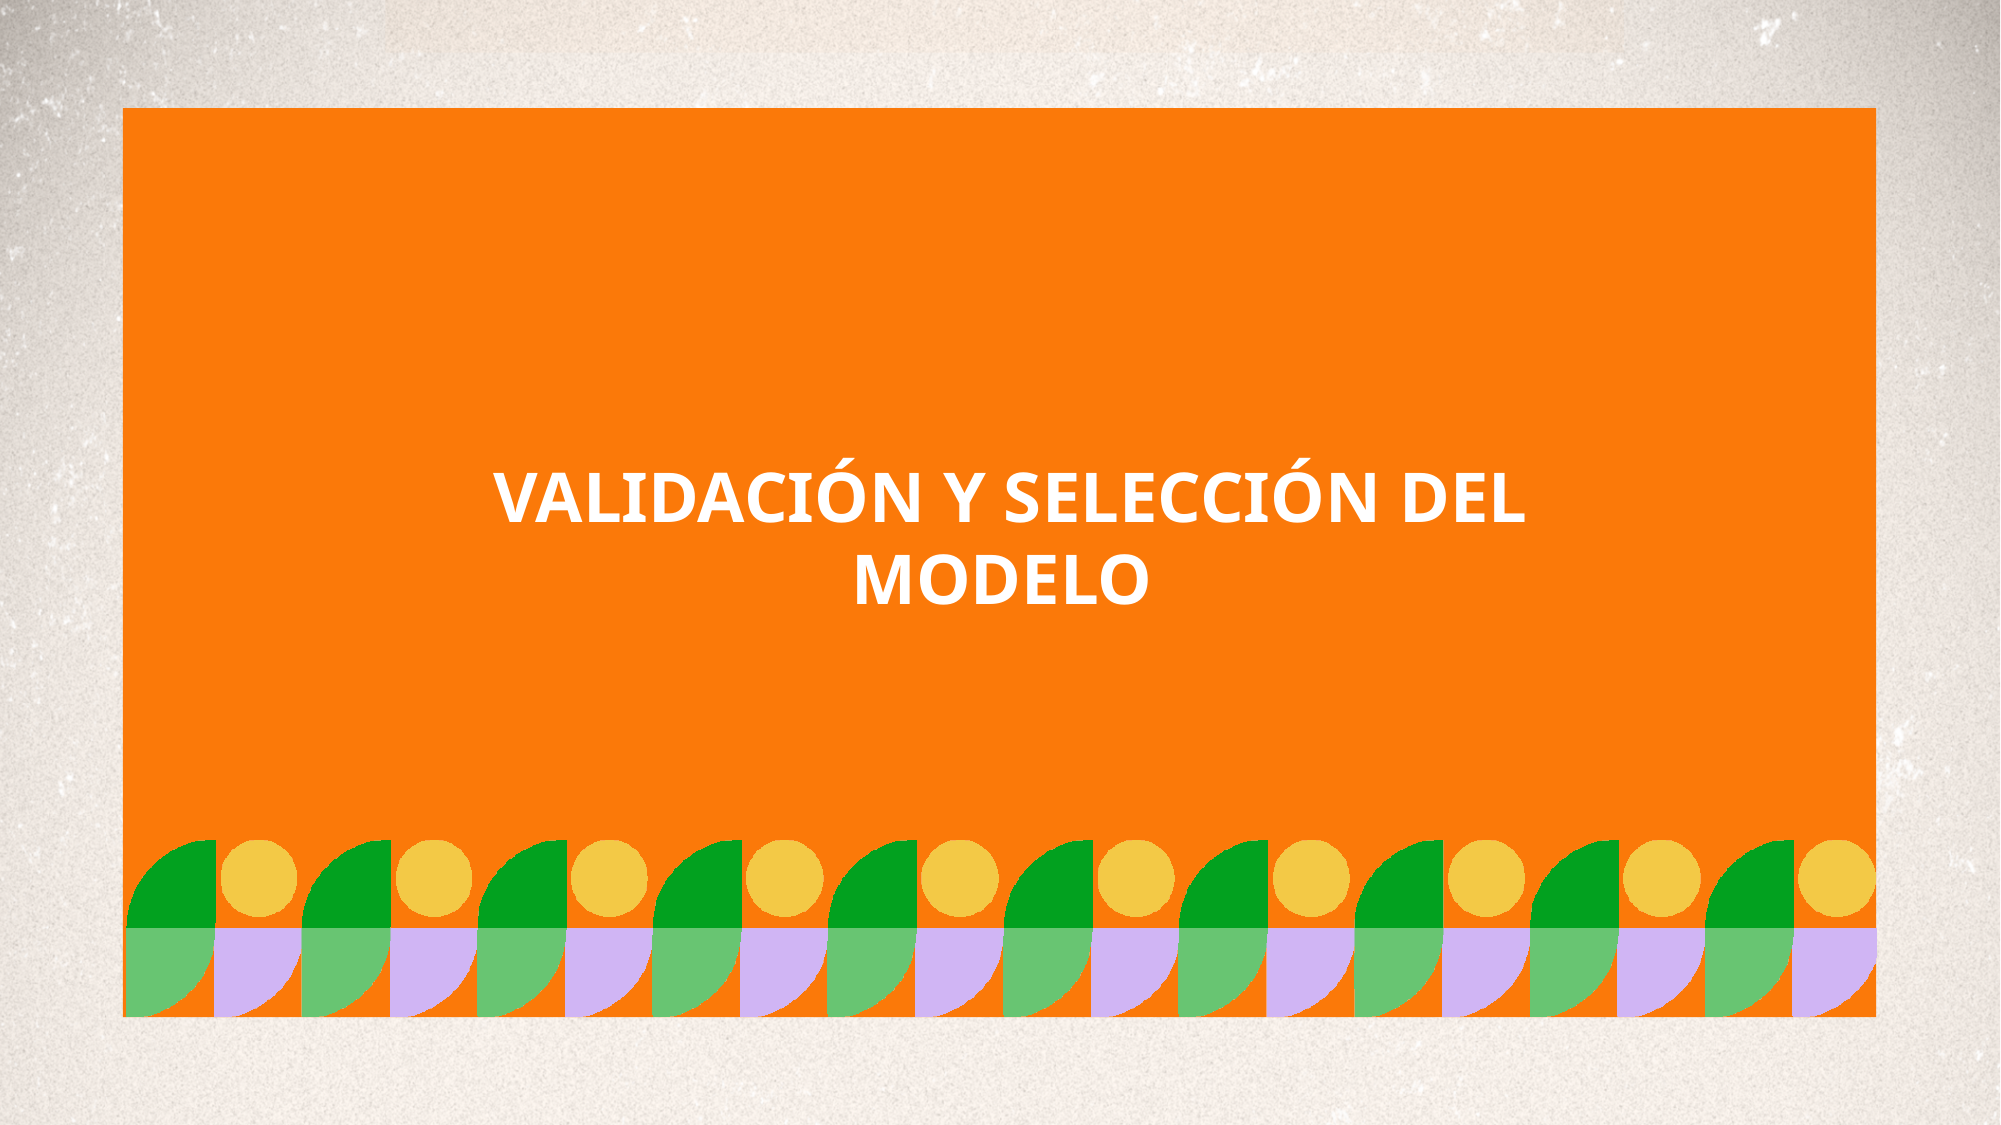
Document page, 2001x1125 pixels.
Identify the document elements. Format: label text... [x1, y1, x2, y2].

text_box VALIDACIÓN Y SELECCIÓN DEL MODELO [334, 433, 1670, 605]
text_box [122, 108, 1877, 618]
picture [0, 0, 2001, 1125]
